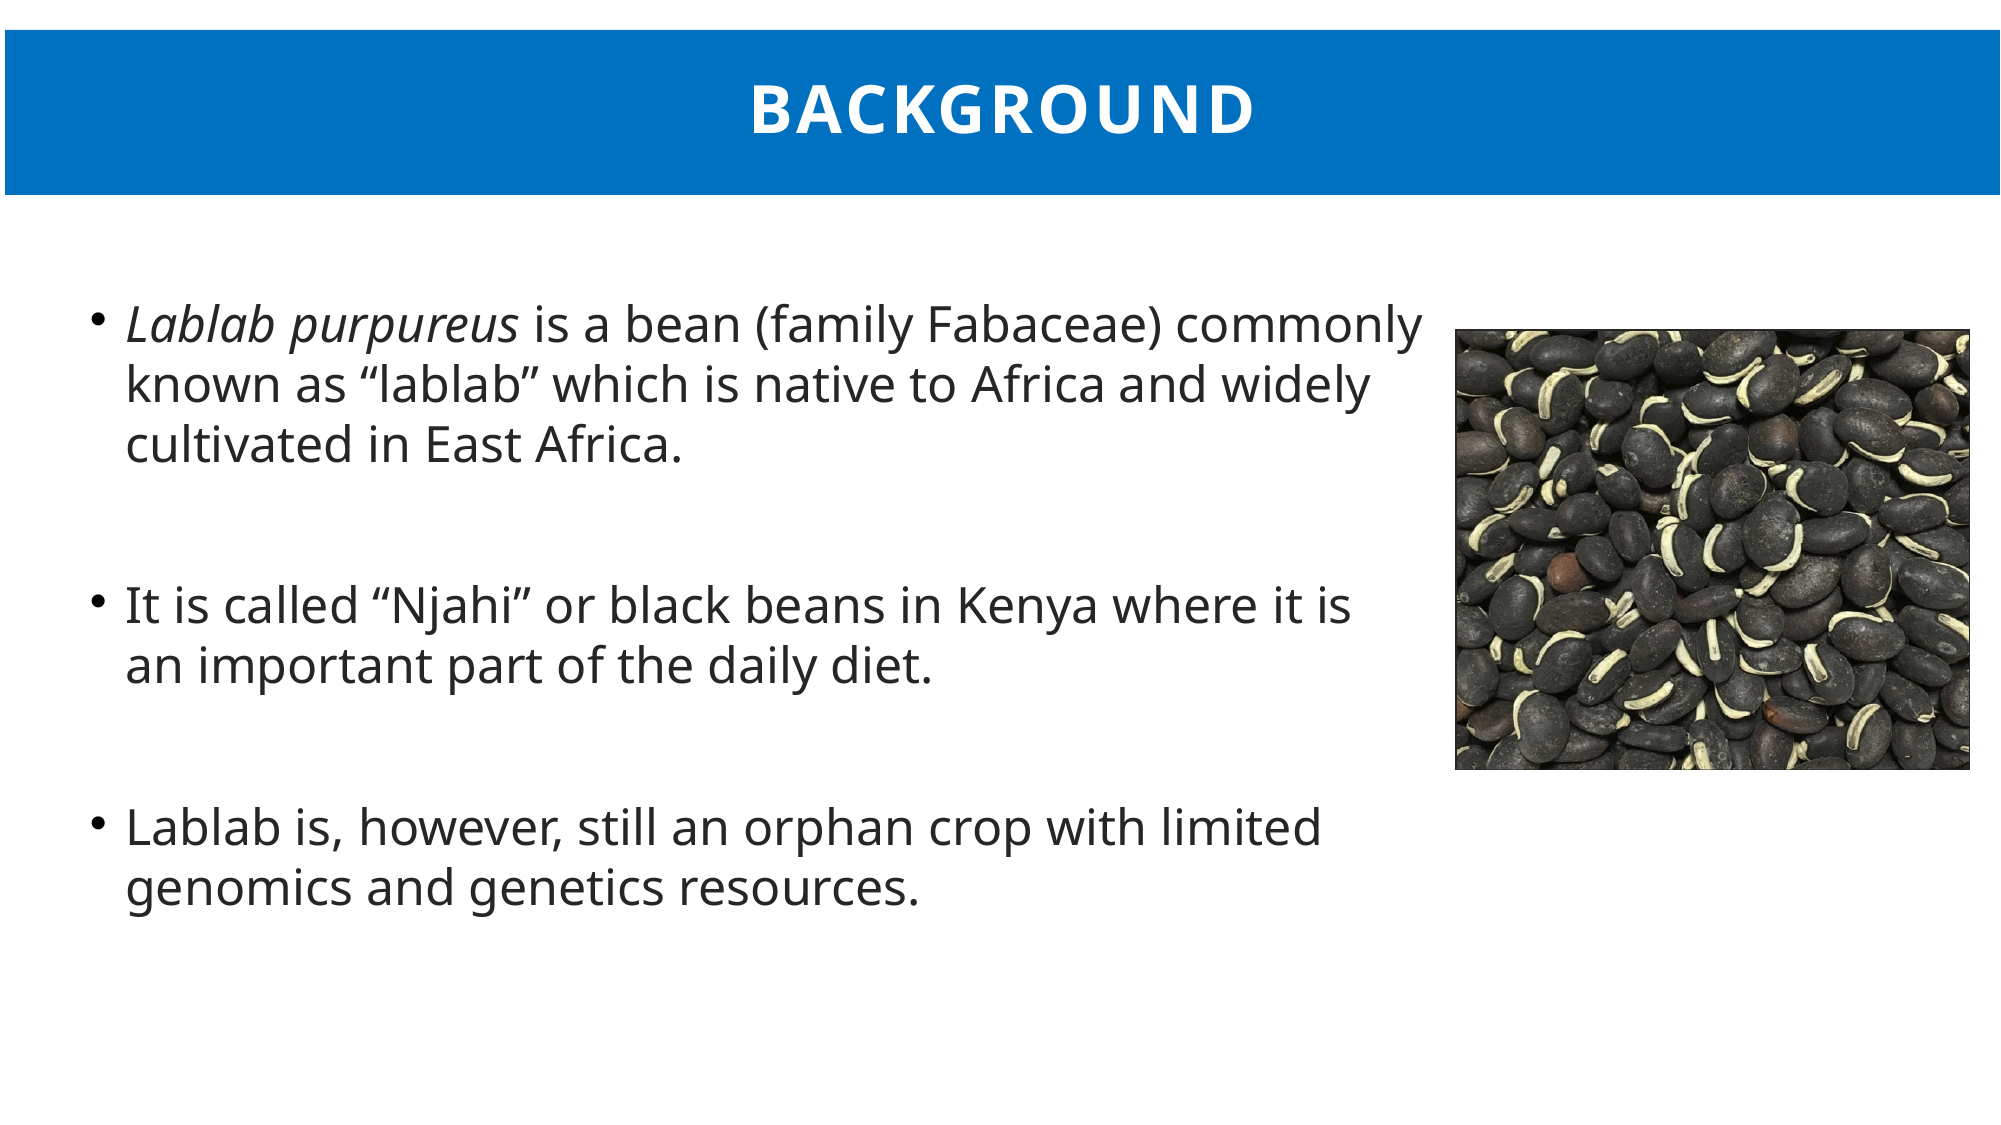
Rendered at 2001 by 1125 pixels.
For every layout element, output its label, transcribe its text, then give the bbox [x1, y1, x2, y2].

picture [1454, 329, 1970, 770]
text_box Lablab purpureus is a bean (family Fabaceae) commonly known as “lablab” which is native to Africa and widely cultivated in East Africa. It is called “Njahi” or black beans in Kenya where it is an important part of the daily diet. Lablab is, however, still an orphan crop with limited genomics and genetics resources. [75, 284, 1440, 1040]
text_box BACKGROUND [5, 29, 2000, 195]
